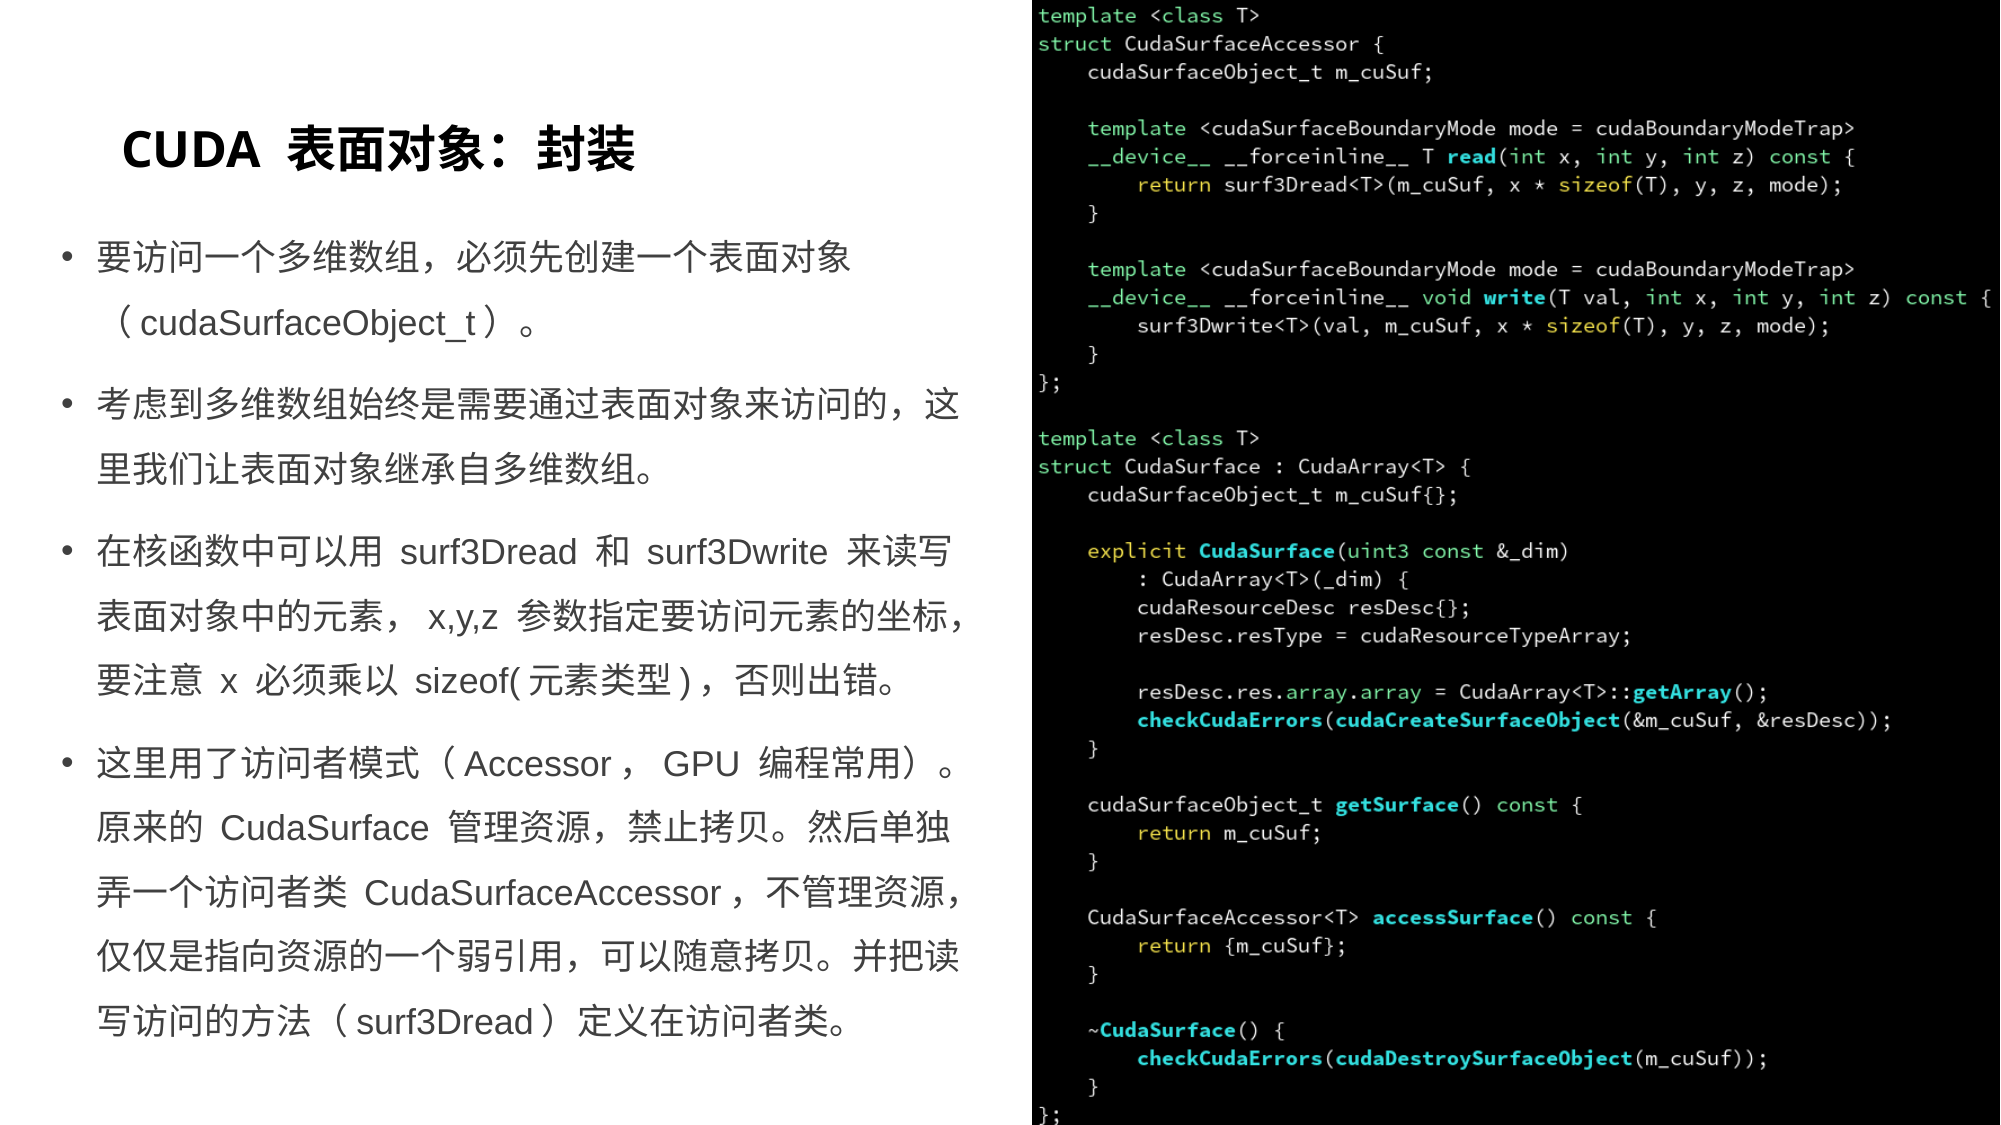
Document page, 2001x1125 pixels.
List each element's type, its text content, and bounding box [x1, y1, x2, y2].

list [1032, 0, 2000, 1125]
title CUDA 表面对象：封装 [106, 42, 1032, 260]
list 要访问一个多维数组，必须先创建一个表面对象（cudaSurfaceObject_t）。 考虑到多维数组始终是需要通过表面对象来访问的，这里我们让表面对象继承自多维数组。 在核函数中可以用 surf3Dread 和 surf3Dwrite 来读写表面对象中的元素，x,y,z 参数指定要访问元素的坐标，要注意 x 必须乘以 sizeof(元素类型)，否则出错。 这里用了访问者模式（Accessor，GPU 编程常用）。原来的 CudaSurface 管理资源，禁止拷贝。然后单独弄一个访问者类 CudaSurfaceAccessor，不管理资源，仅仅是指向资源的一个弱引用，可以随意拷贝。并把读写访问的方法（surf3Dread）定义在访问者类。 [46, 205, 987, 1107]
